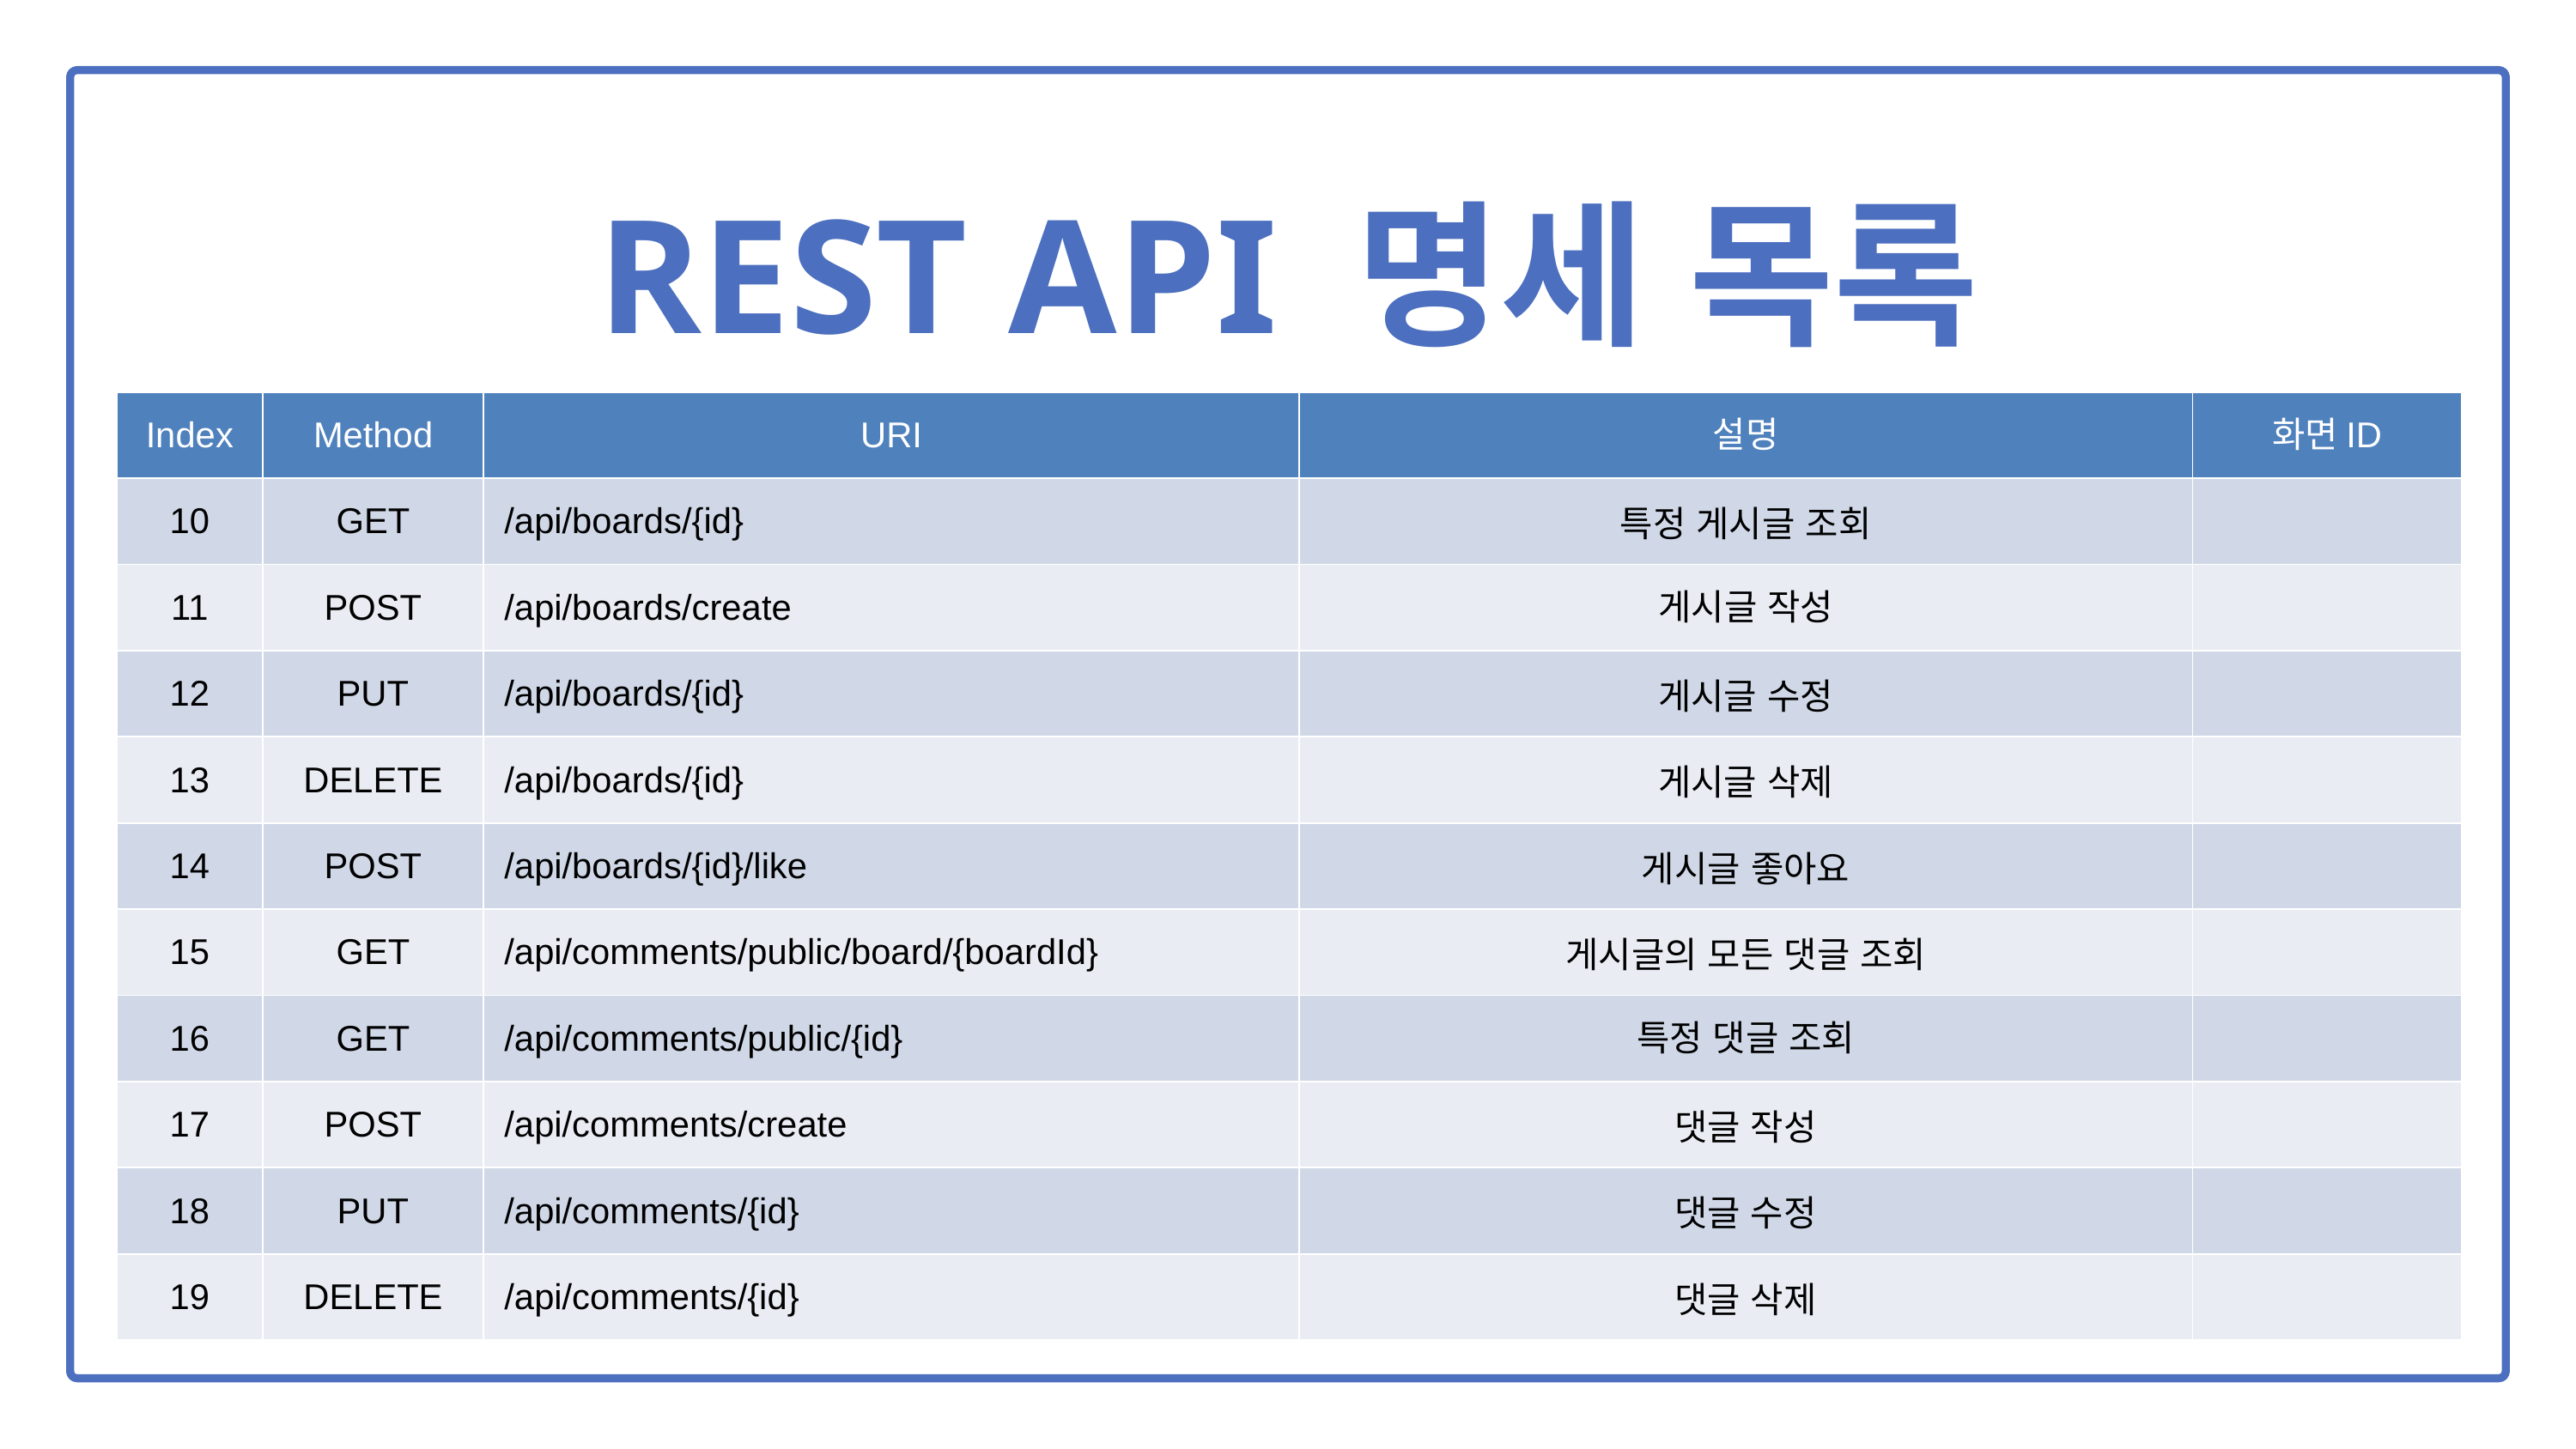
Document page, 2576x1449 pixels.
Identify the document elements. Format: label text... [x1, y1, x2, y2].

table_cell DELETE [264, 737, 483, 822]
table_header 설명 [1300, 393, 2192, 477]
table_cell 16 [118, 996, 262, 1081]
table_header Method [264, 393, 483, 477]
table_cell /api/comments/{id} [484, 1168, 1298, 1253]
table_cell [2193, 1168, 2461, 1253]
table_cell /api/comments/create [484, 1082, 1298, 1167]
table_cell POST [264, 1082, 483, 1167]
table_cell /api/boards/{id} [484, 737, 1298, 822]
table_cell POST [264, 824, 483, 908]
table_cell [2193, 737, 2461, 822]
table_cell /api/comments/public/{id} [484, 996, 1298, 1081]
table_cell 게시글의 모든 댓글 조회 [1300, 910, 2192, 995]
text_box [70, 70, 2506, 1379]
table_cell 11 [118, 565, 262, 650]
table_cell 14 [118, 824, 262, 908]
table_cell PUT [264, 1168, 483, 1253]
table_cell [2193, 565, 2461, 650]
table_cell GET [264, 910, 483, 995]
table_cell 게시글 작성 [1300, 565, 2192, 650]
table_cell 특정 댓글 조회 [1300, 996, 2192, 1081]
table_cell /api/boards/create [484, 565, 1298, 650]
table_cell 게시글 좋아요 [1300, 824, 2192, 908]
text_box REST API 명세 목록 [77, 142, 2500, 365]
table_cell 특정 게시글 조회 [1300, 479, 2192, 564]
table_cell [2193, 1255, 2461, 1339]
table_cell POST [264, 565, 483, 650]
table_cell PUT [264, 652, 483, 736]
table_cell 10 [118, 479, 262, 564]
table_cell [2193, 910, 2461, 995]
table_header Index [118, 393, 262, 477]
table_cell 댓글 작성 [1300, 1082, 2192, 1167]
table_cell /api/comments/public/board/{boardId} [484, 910, 1298, 995]
table_cell [2193, 1082, 2461, 1167]
table_cell [2193, 652, 2461, 736]
table_cell /api/boards/{id}/like [484, 824, 1298, 908]
table_header URI [484, 393, 1298, 477]
table_cell /api/comments/{id} [484, 1255, 1298, 1339]
table_cell 19 [118, 1255, 262, 1339]
table_cell 17 [118, 1082, 262, 1167]
table_cell DELETE [264, 1255, 483, 1339]
table_cell [2193, 996, 2461, 1081]
table_header 화면ID [2193, 393, 2461, 477]
table_cell GET [264, 996, 483, 1081]
table_cell 게시글 수정 [1300, 652, 2192, 736]
table_cell 게시글 삭제 [1300, 737, 2192, 822]
table_cell /api/boards/{id} [484, 652, 1298, 736]
table_cell [2193, 824, 2461, 908]
table_cell 댓글 수정 [1300, 1168, 2192, 1253]
table_cell /api/boards/{id} [484, 479, 1298, 564]
table_cell 13 [118, 737, 262, 822]
table_cell 18 [118, 1168, 262, 1253]
table_cell [2193, 479, 2461, 564]
table_cell GET [264, 479, 483, 564]
table_cell 12 [118, 652, 262, 736]
table_cell 댓글 삭제 [1300, 1255, 2192, 1339]
table_cell 15 [118, 910, 262, 995]
